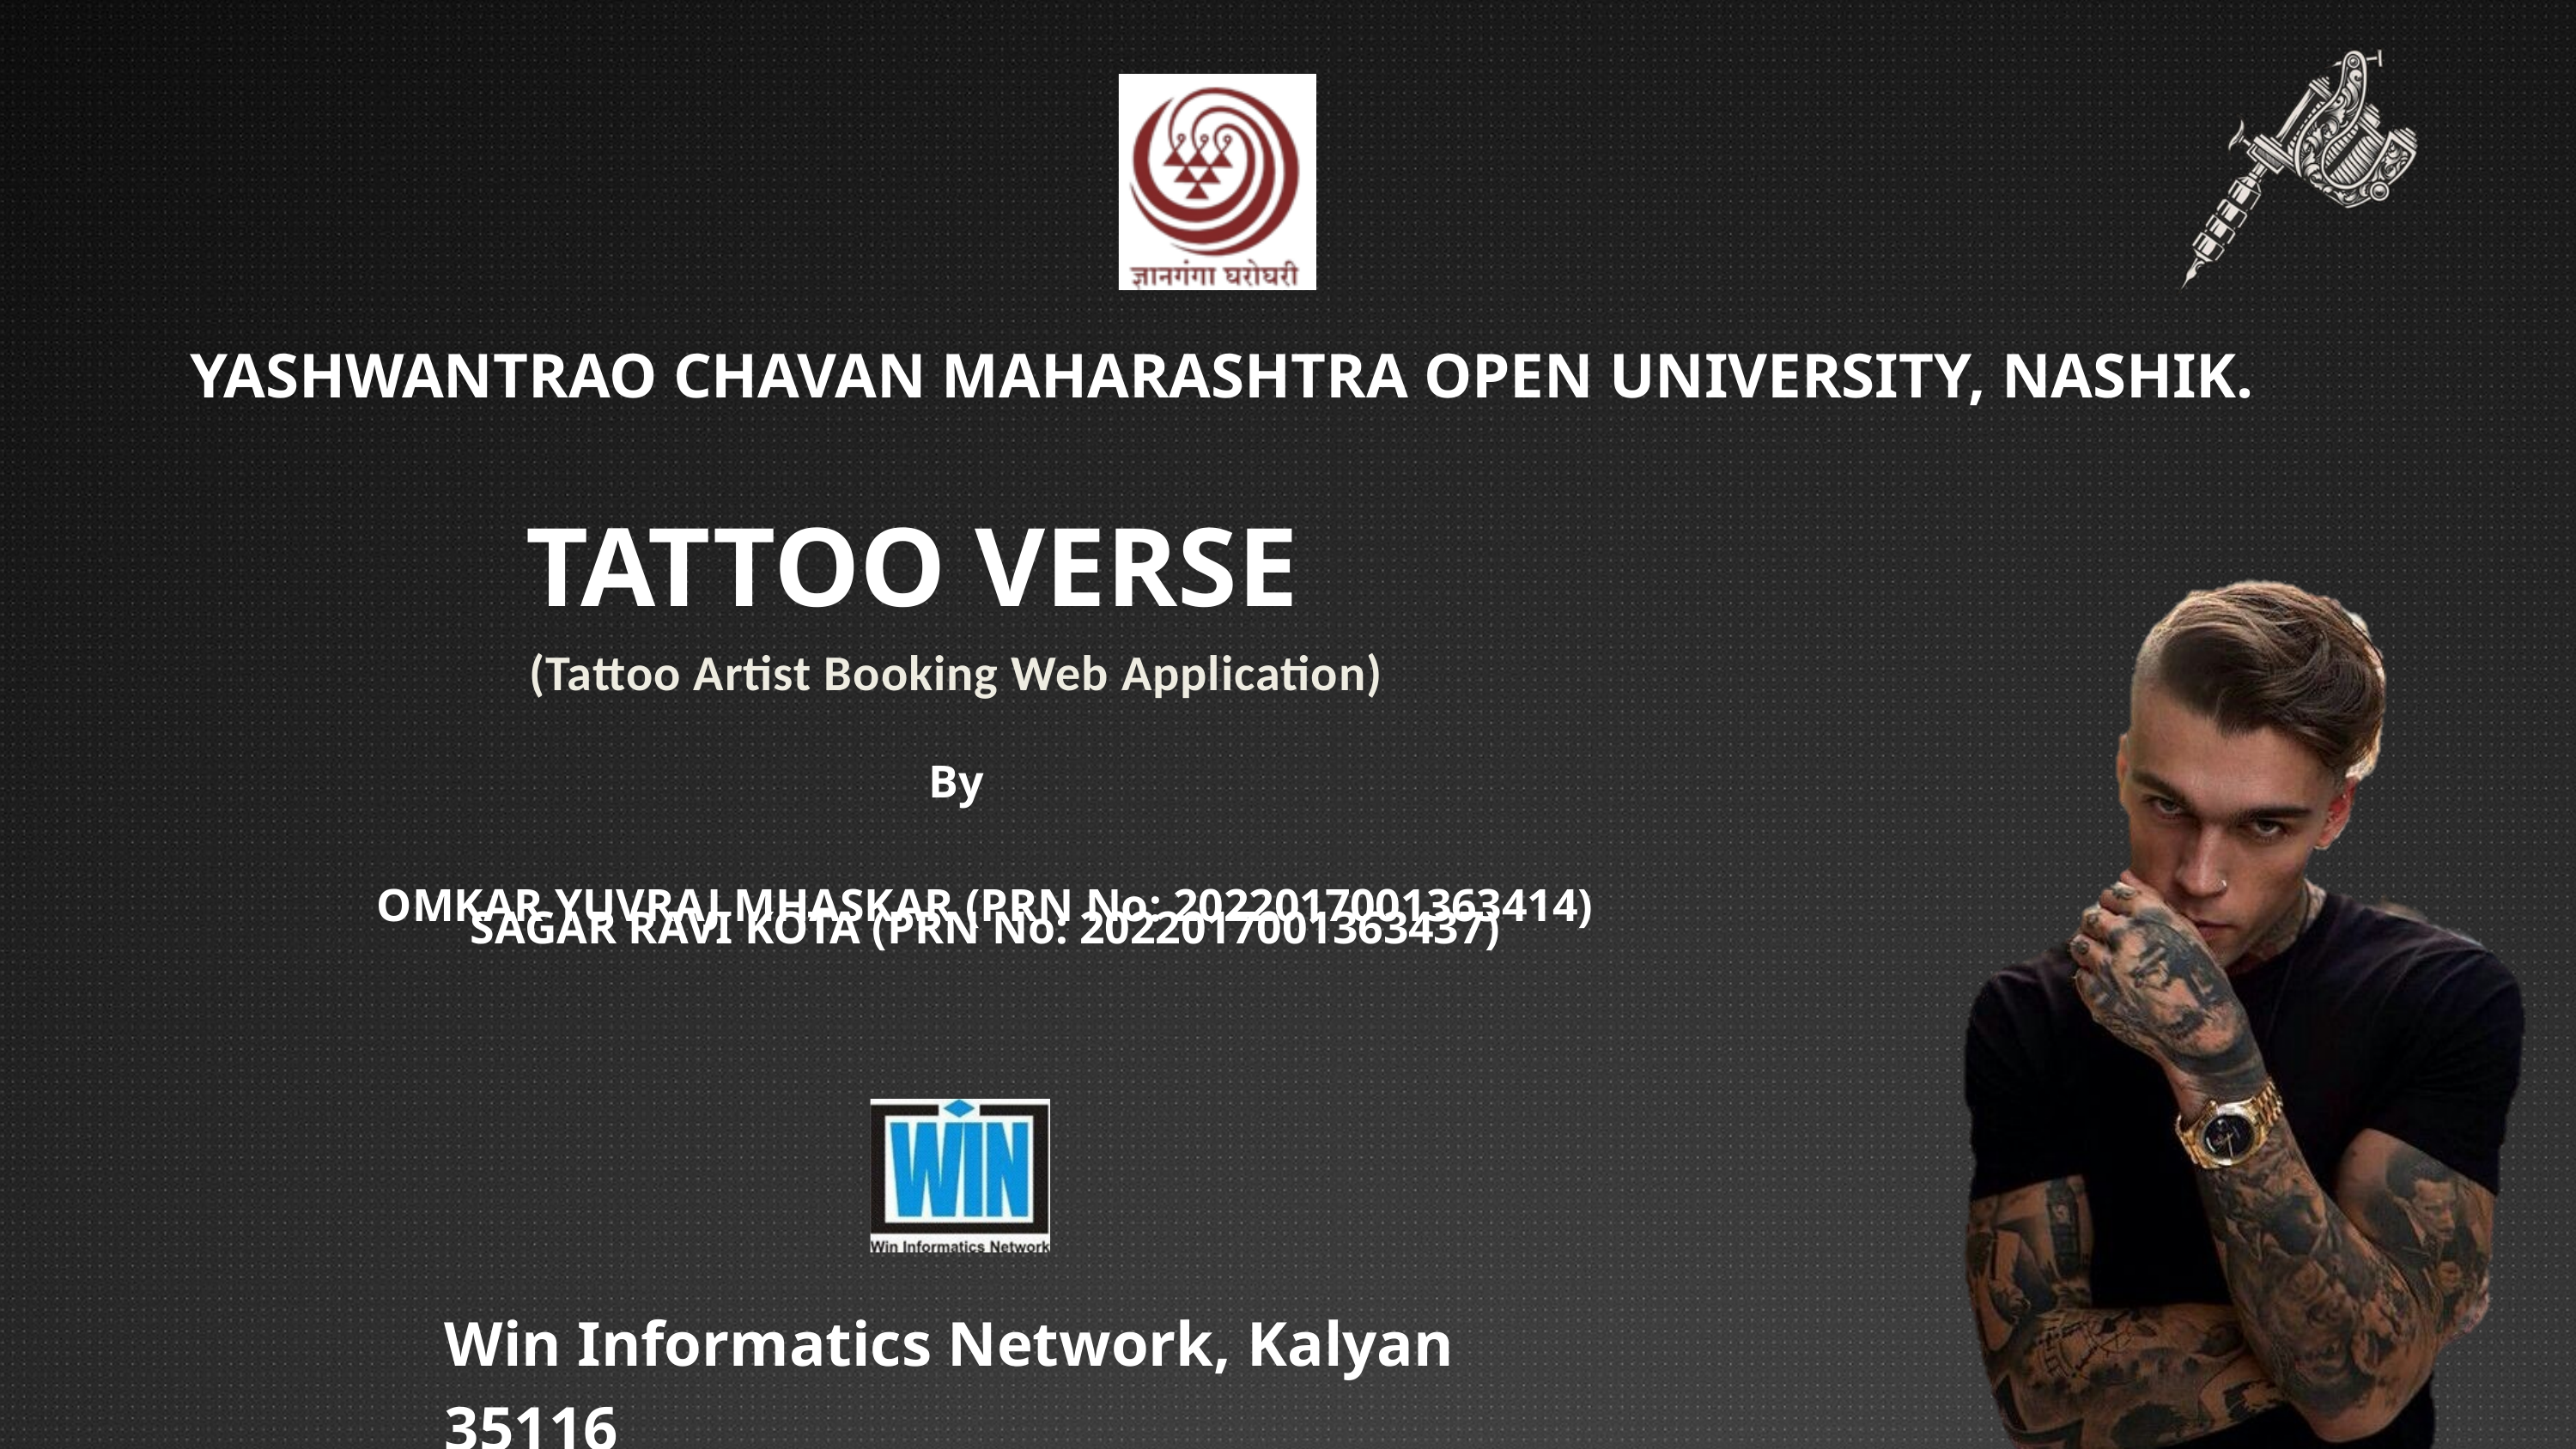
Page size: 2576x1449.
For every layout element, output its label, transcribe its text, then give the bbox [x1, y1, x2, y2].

text_box [0, 0, 2576, 1449]
text_box YASHWANTRAO CHAVAN MAHARASHTRA OPEN UNIVERSITY, NASHIK. [190, 325, 2430, 411]
text_box TATTOO VERSE [525, 476, 1601, 628]
text_box OMKAR YUVRAJ MHASKAR (PRN No: 2022017001363414) SAGAR RAVI KOTA (PRN No: 2022017001363437) [370, 818, 1601, 953]
text_box (Tattoo Artist Booking Web Application) [516, 634, 1425, 707]
text_box [2157, 38, 2432, 327]
text_box By [928, 707, 993, 807]
text_box [870, 1099, 1051, 1253]
text_box [1931, 562, 2550, 1449]
text_box [1118, 74, 1317, 291]
text_box Win Informatics Network, Kalyan 35116 [444, 1293, 1498, 1449]
